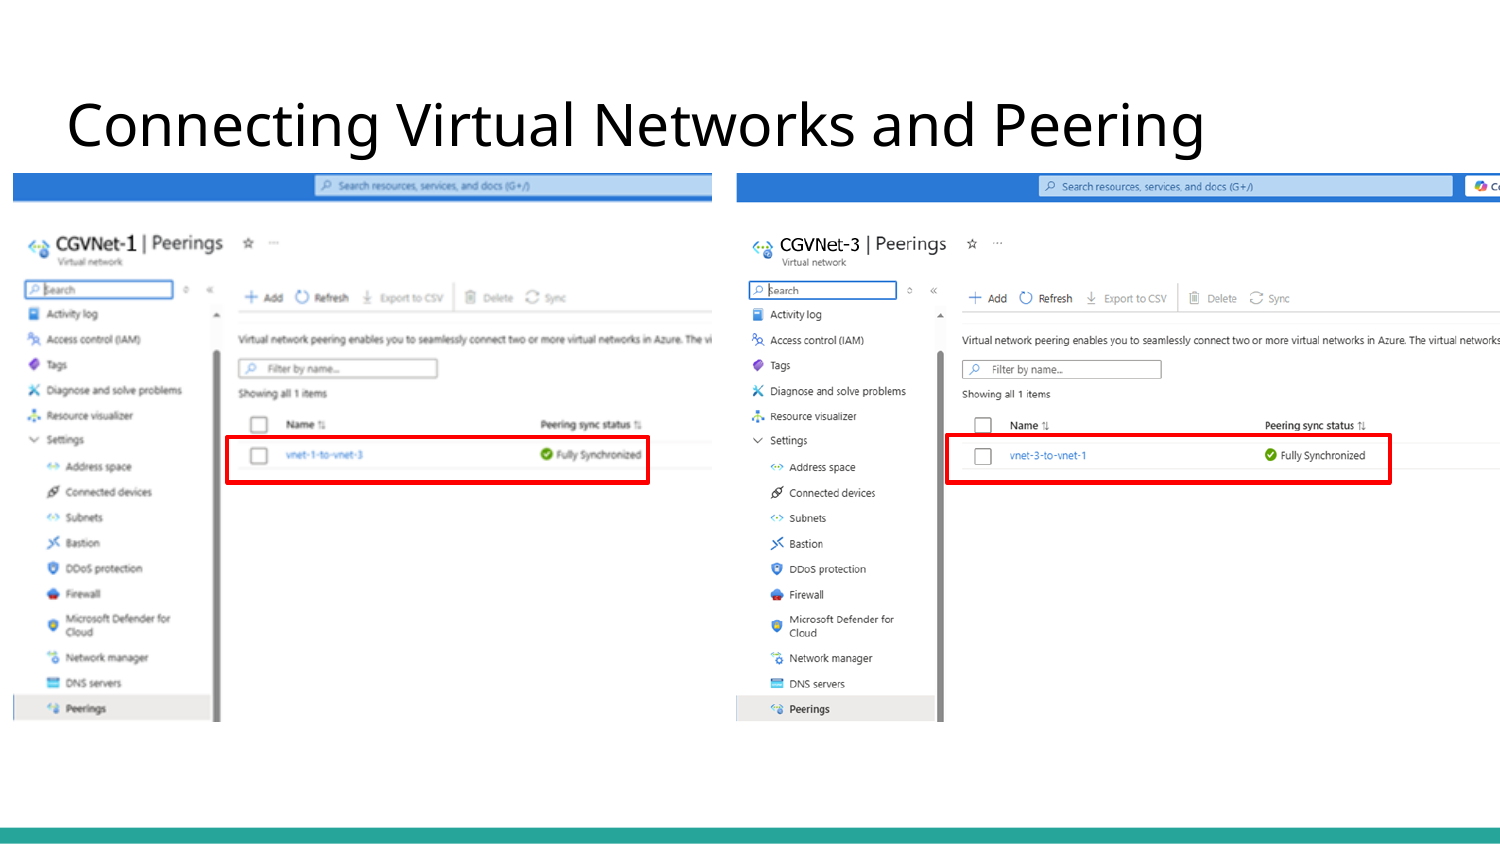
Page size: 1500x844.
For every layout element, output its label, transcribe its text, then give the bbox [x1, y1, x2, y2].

picture [12, 173, 713, 723]
title Connecting Virtual Networks and Peering [51, 72, 1449, 174]
picture [736, 173, 1500, 723]
